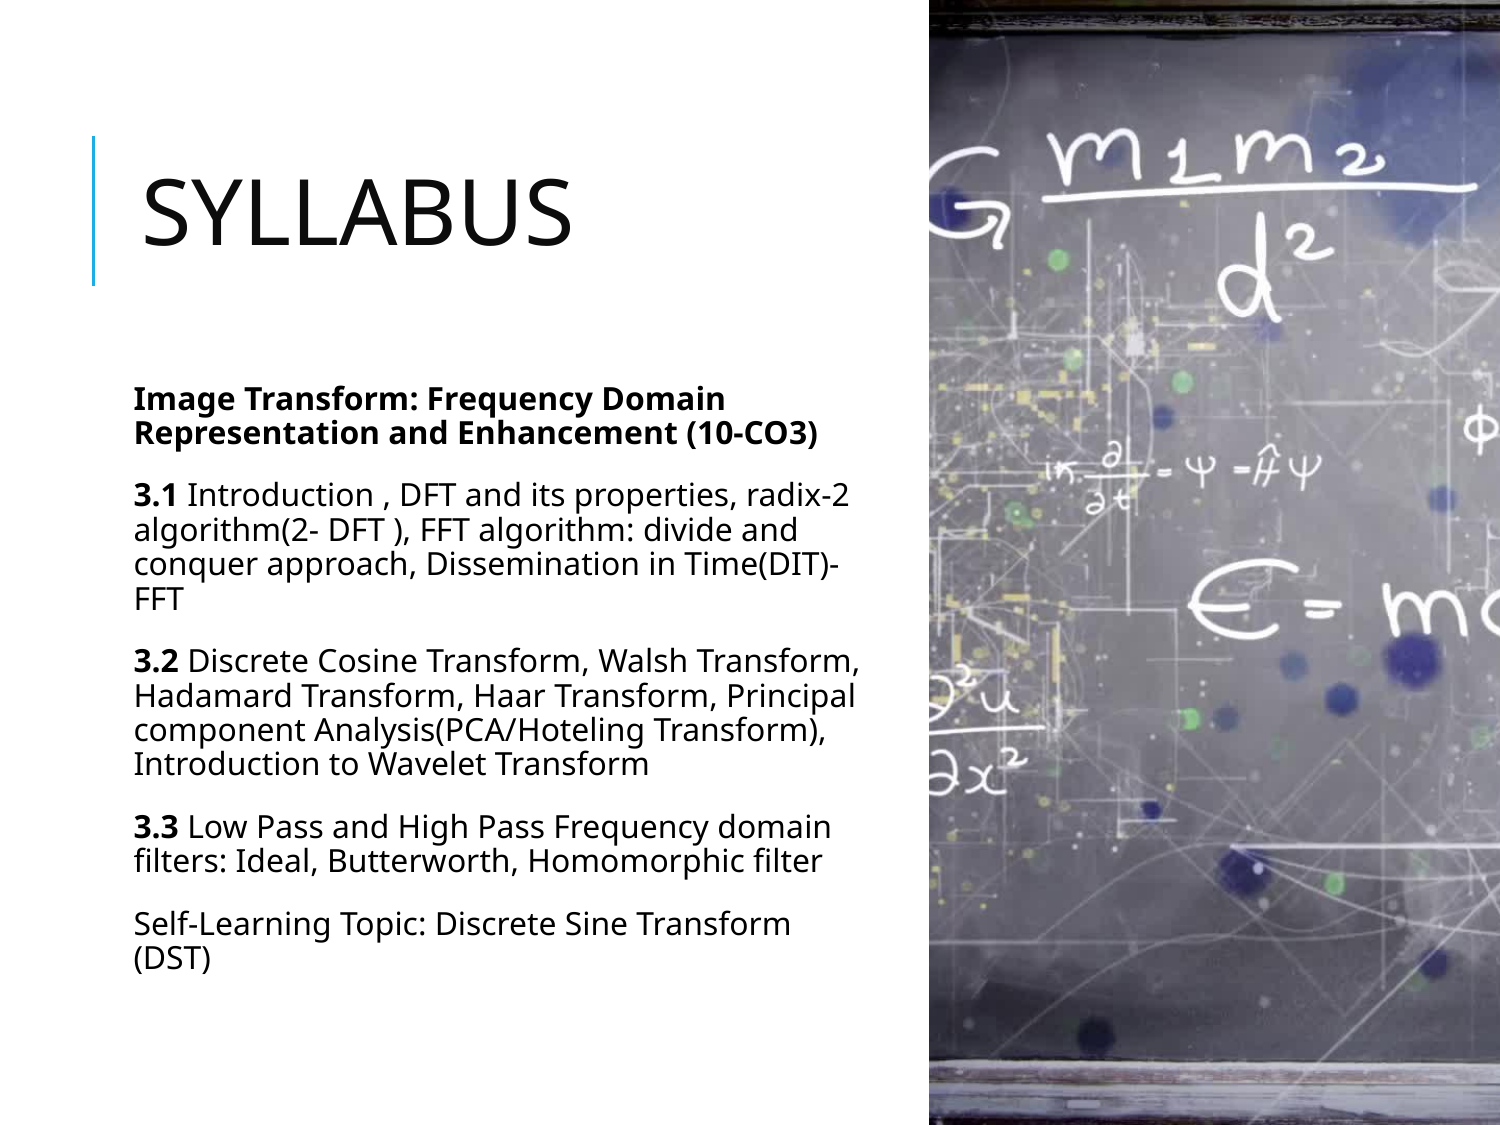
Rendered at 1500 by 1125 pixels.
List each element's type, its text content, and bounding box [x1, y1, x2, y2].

picture [928, 0, 1500, 1125]
list Image Transform: Frequency Domain Representation and Enhancement (10-CO3) 3.1 Introduction , DFT and its properties, radix-2 algorithm(2- DFT ), FFT algorithm: divide and conquer approach, Dissemination in Time(DIT)-FFT 3.2 Discrete Cosine Transform, Walsh Transform, Hadamard Transform, Haar Transform, Principal component Analysis(PCA/Hoteling Transform), Introduction to Wavelet Transform 3.3 Low Pass and High Pass Frequency domain filters: Ideal, Butterworth, Homomorphic filter Self-Learning Topic: Discrete Sine Transform (DST) [126, 375, 873, 1035]
title SYLLABUS [126, 96, 873, 342]
